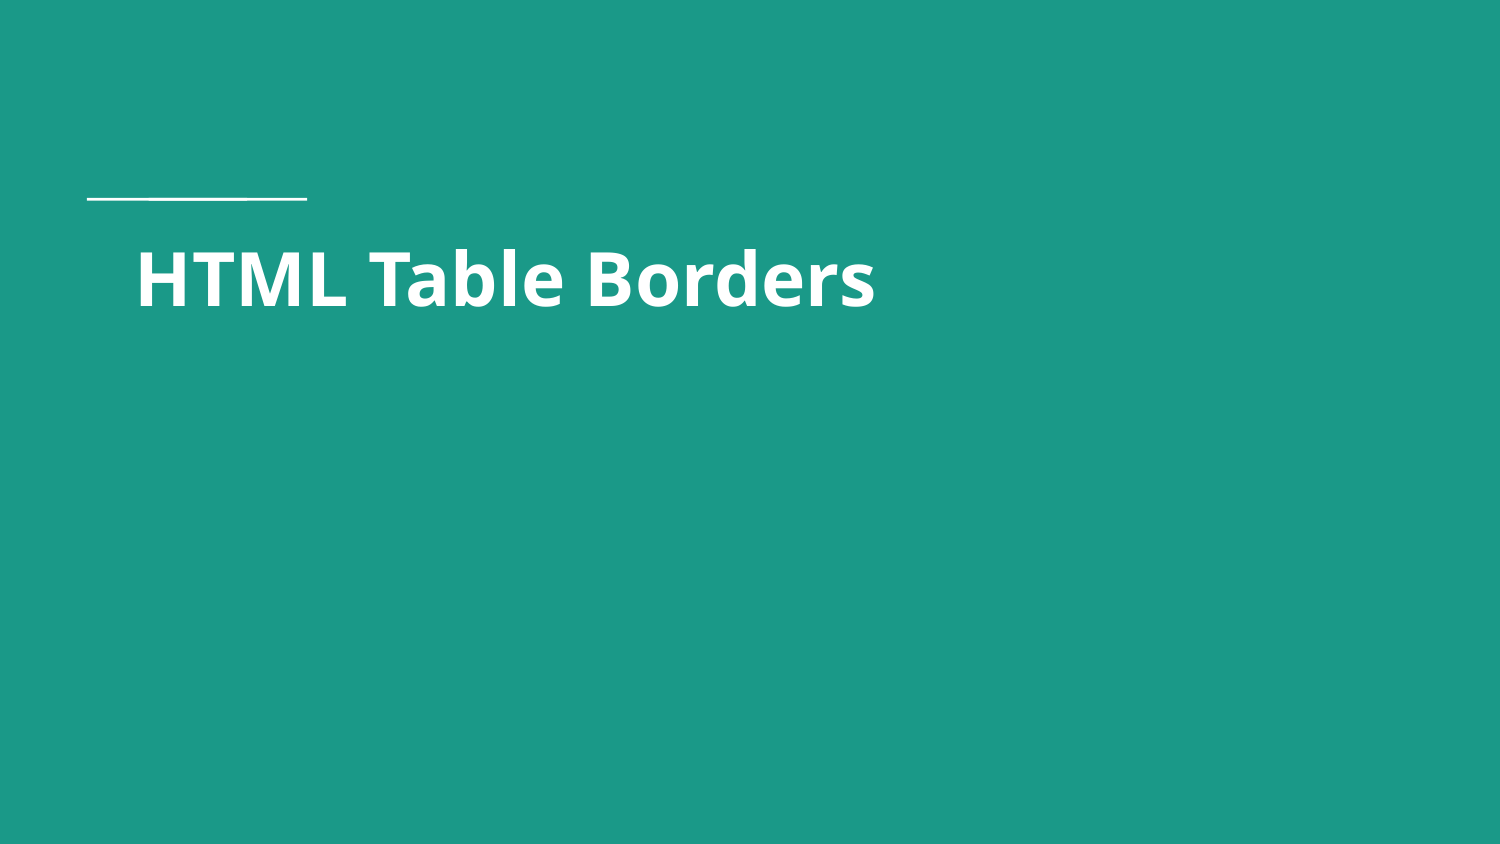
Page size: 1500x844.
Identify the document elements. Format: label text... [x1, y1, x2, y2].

title HTML Table Borders [119, 216, 1381, 466]
